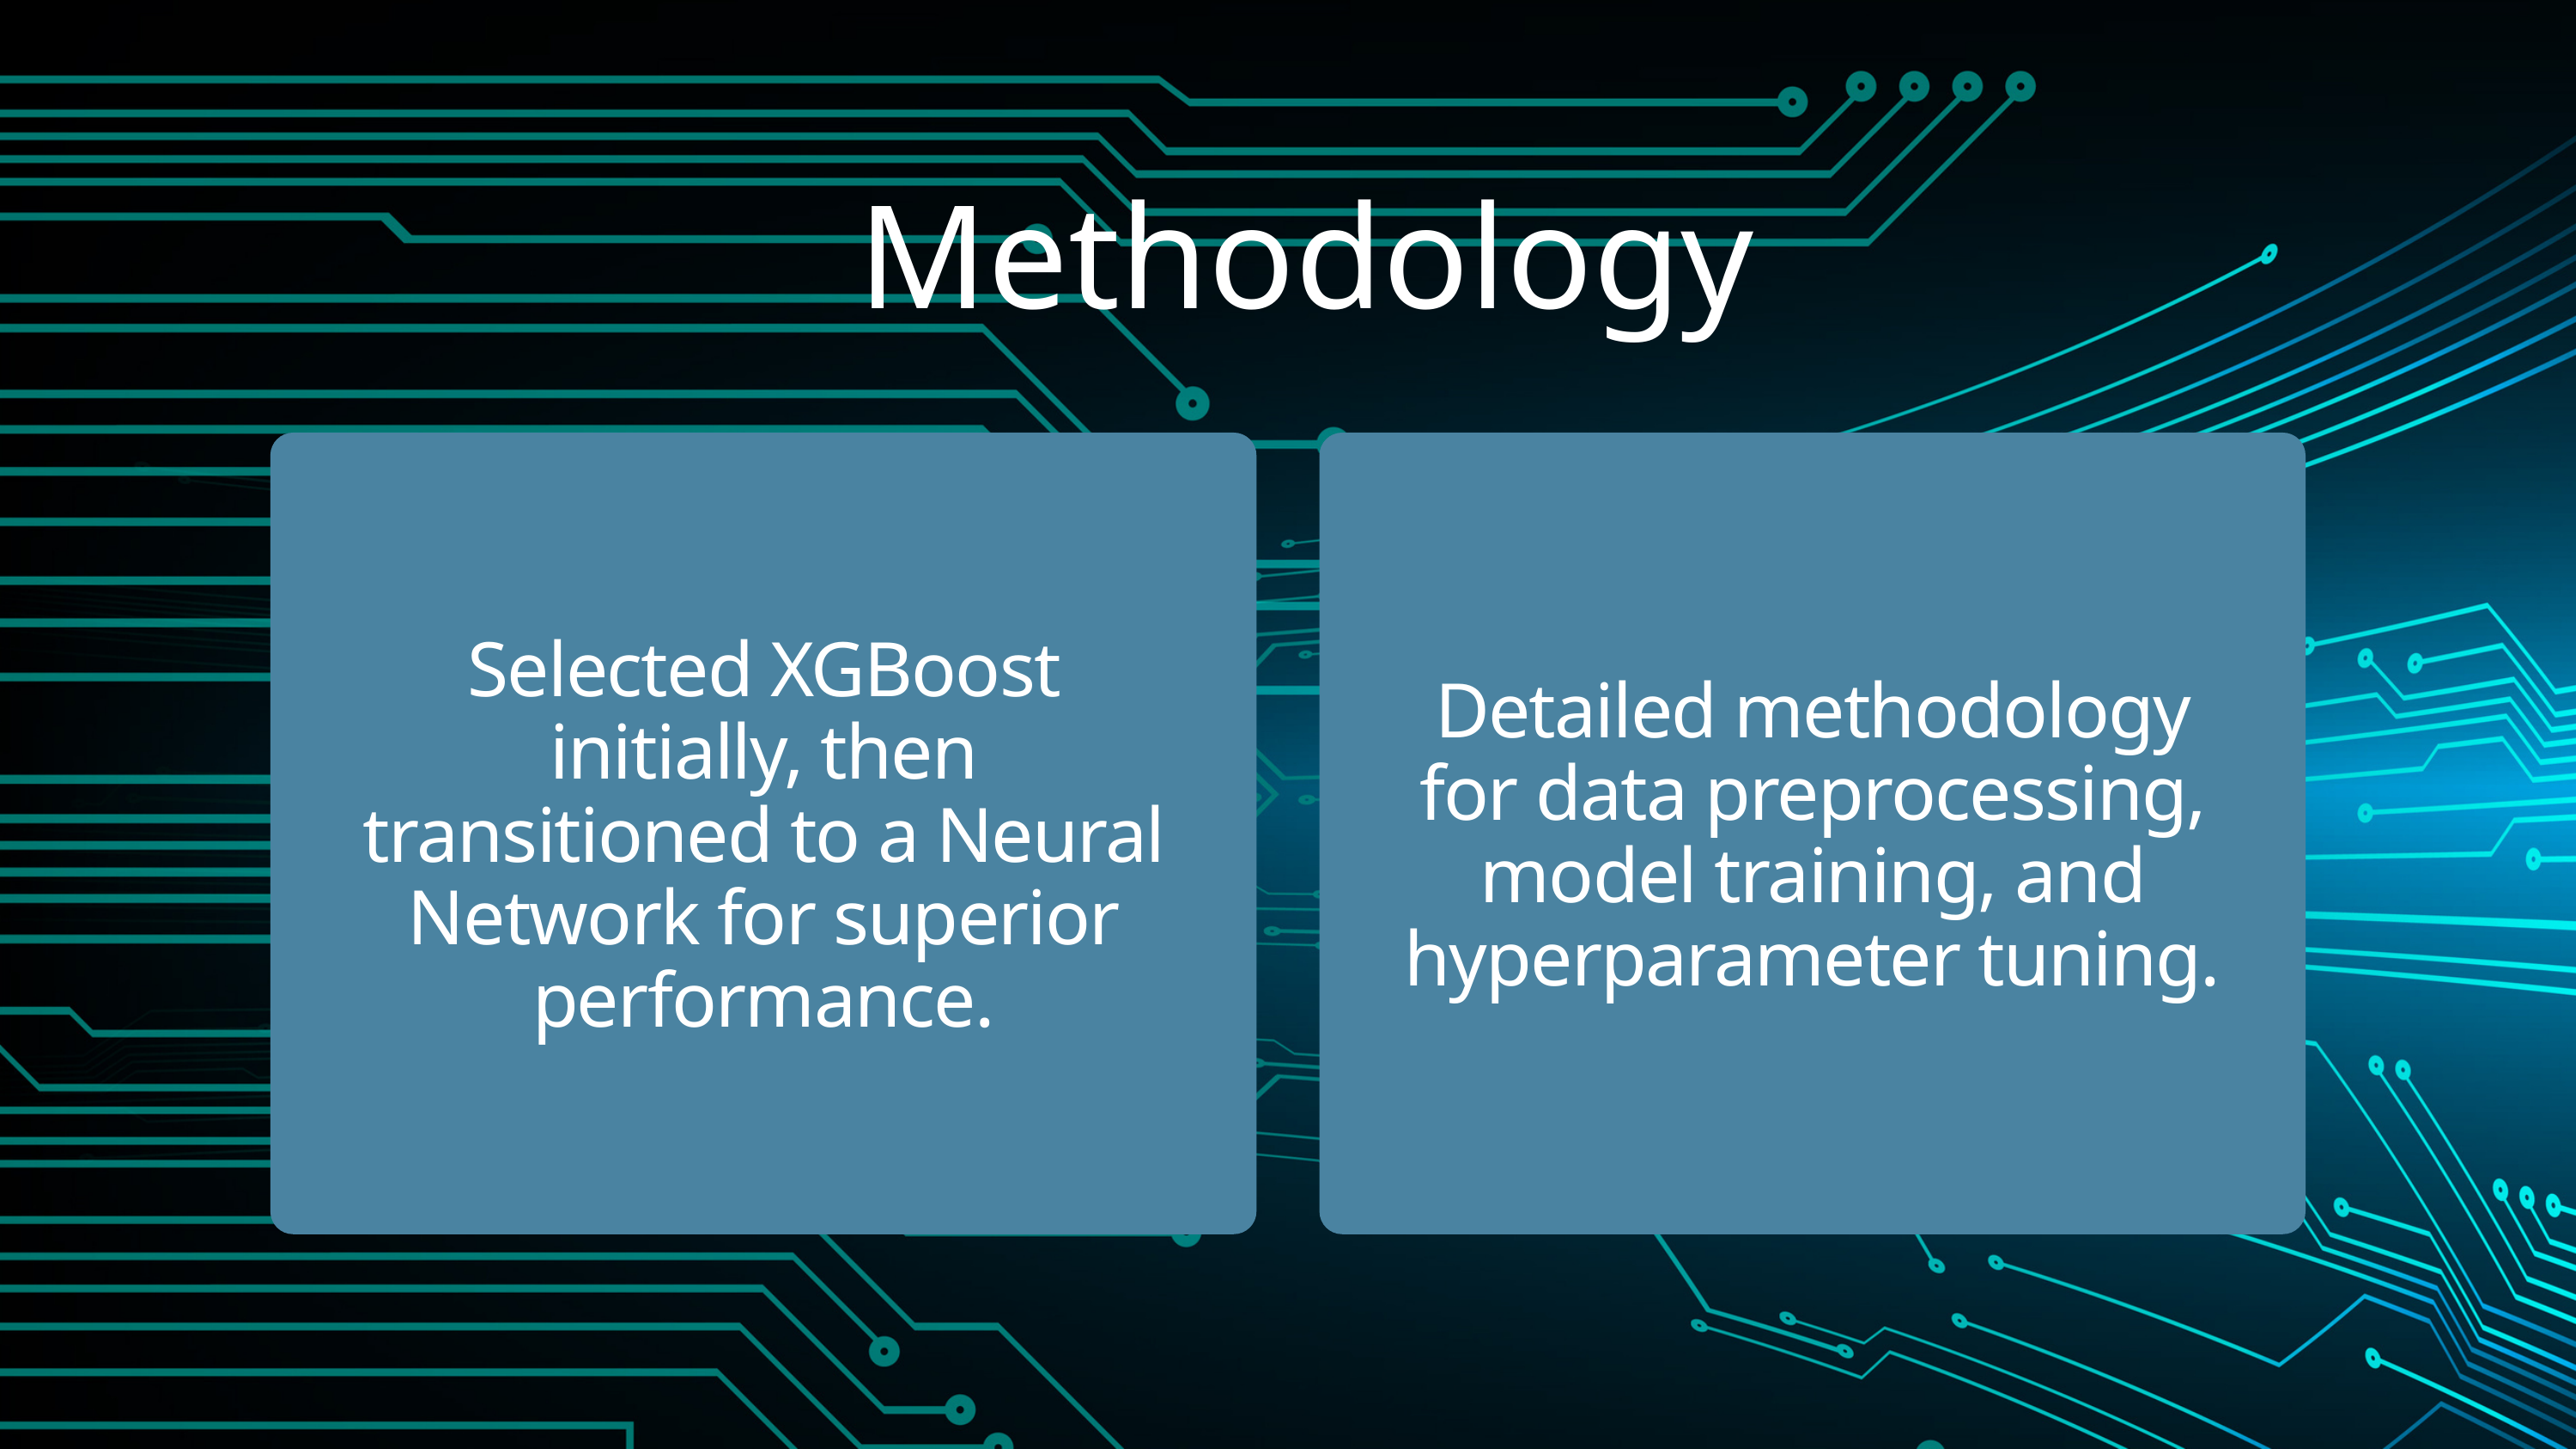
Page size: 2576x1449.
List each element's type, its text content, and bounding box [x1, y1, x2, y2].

text_box [0, 0, 2576, 1449]
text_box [270, 432, 1257, 1234]
text_box Methodology [239, 165, 2337, 509]
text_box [1319, 432, 2306, 1234]
